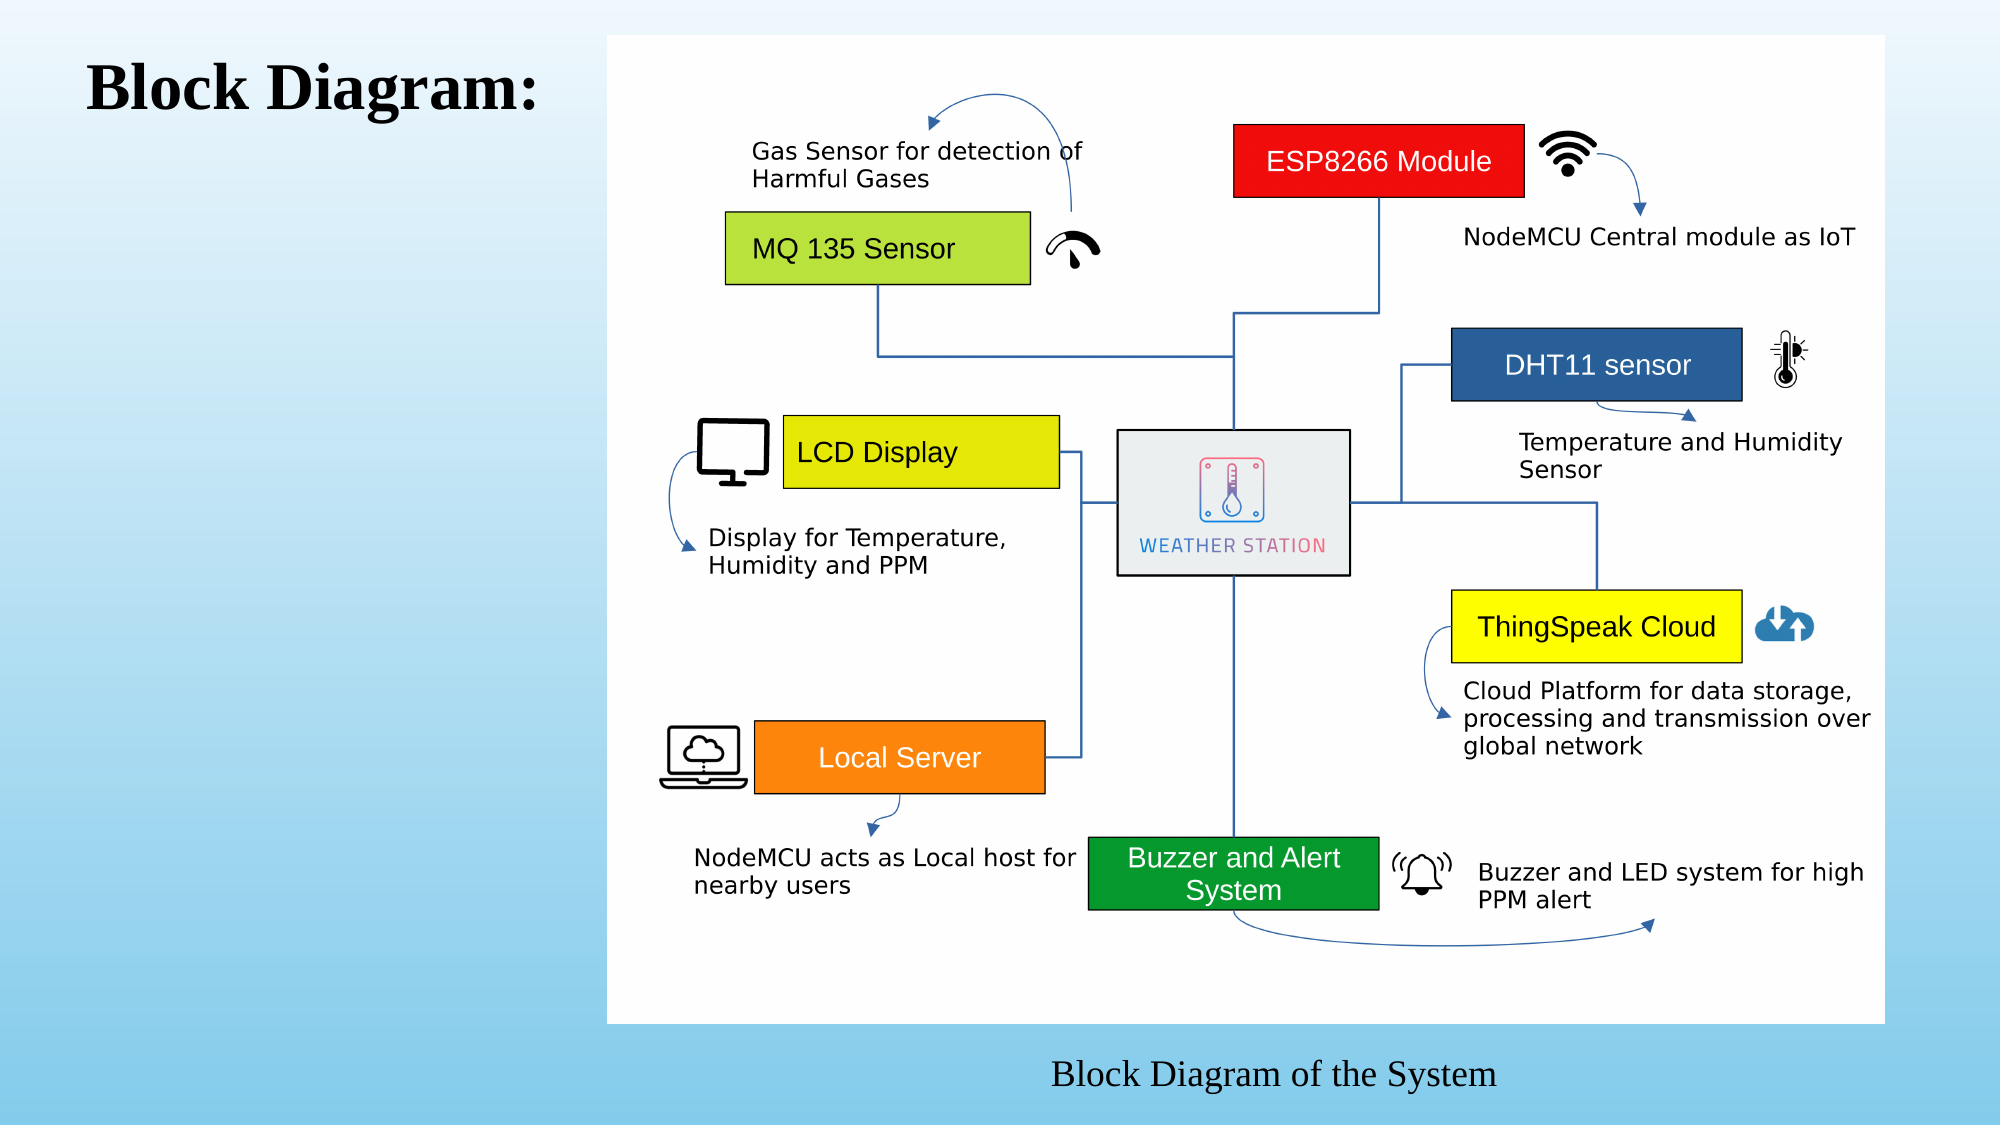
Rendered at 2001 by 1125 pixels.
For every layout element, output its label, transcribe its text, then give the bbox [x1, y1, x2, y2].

text_box Block Diagram: [71, 35, 567, 131]
text_box Block Diagram of the System [1036, 1041, 1583, 1102]
picture [606, 35, 1886, 1024]
